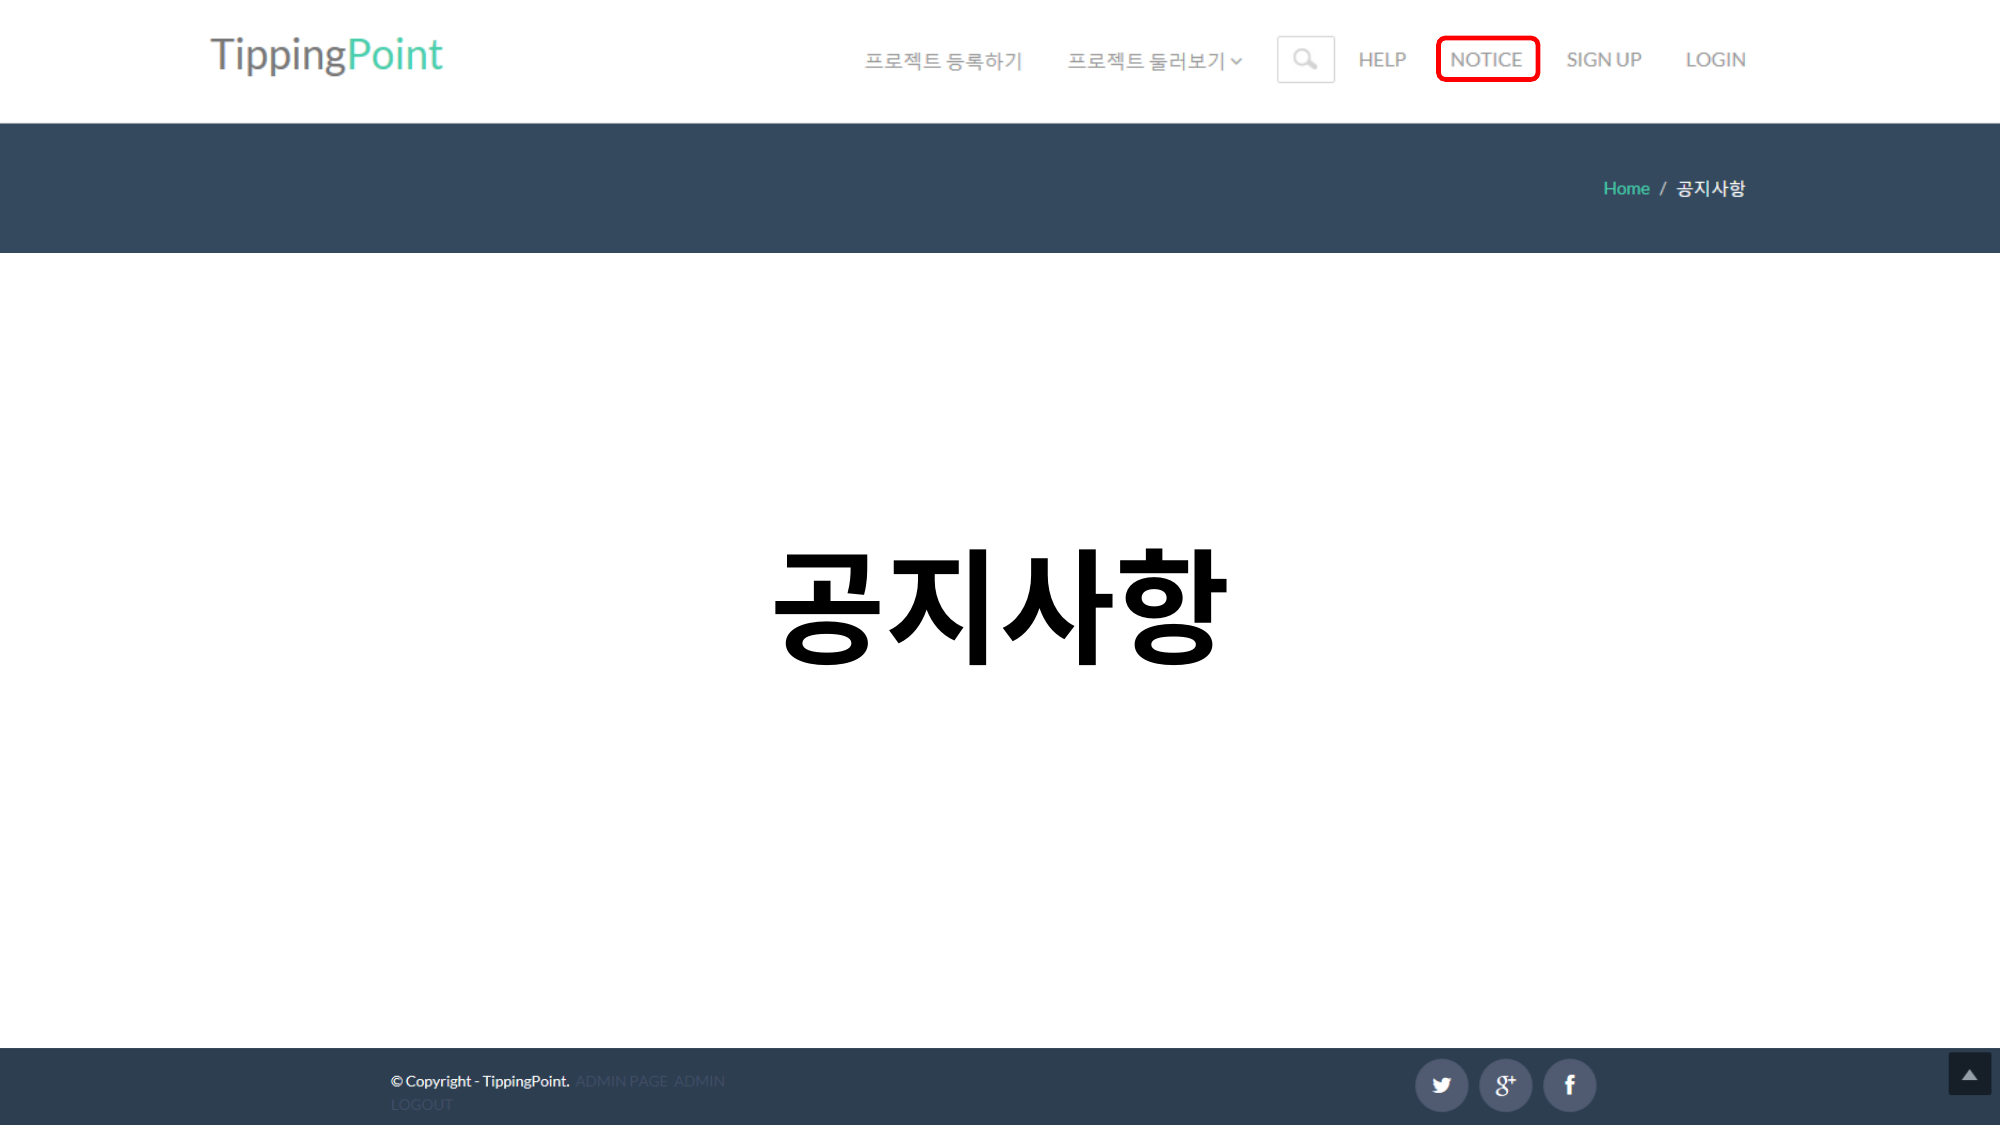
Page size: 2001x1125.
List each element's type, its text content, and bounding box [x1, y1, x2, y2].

picture [0, 18, 2000, 253]
picture [0, 1046, 2000, 1125]
text_box 공지사항 [0, 522, 2000, 687]
